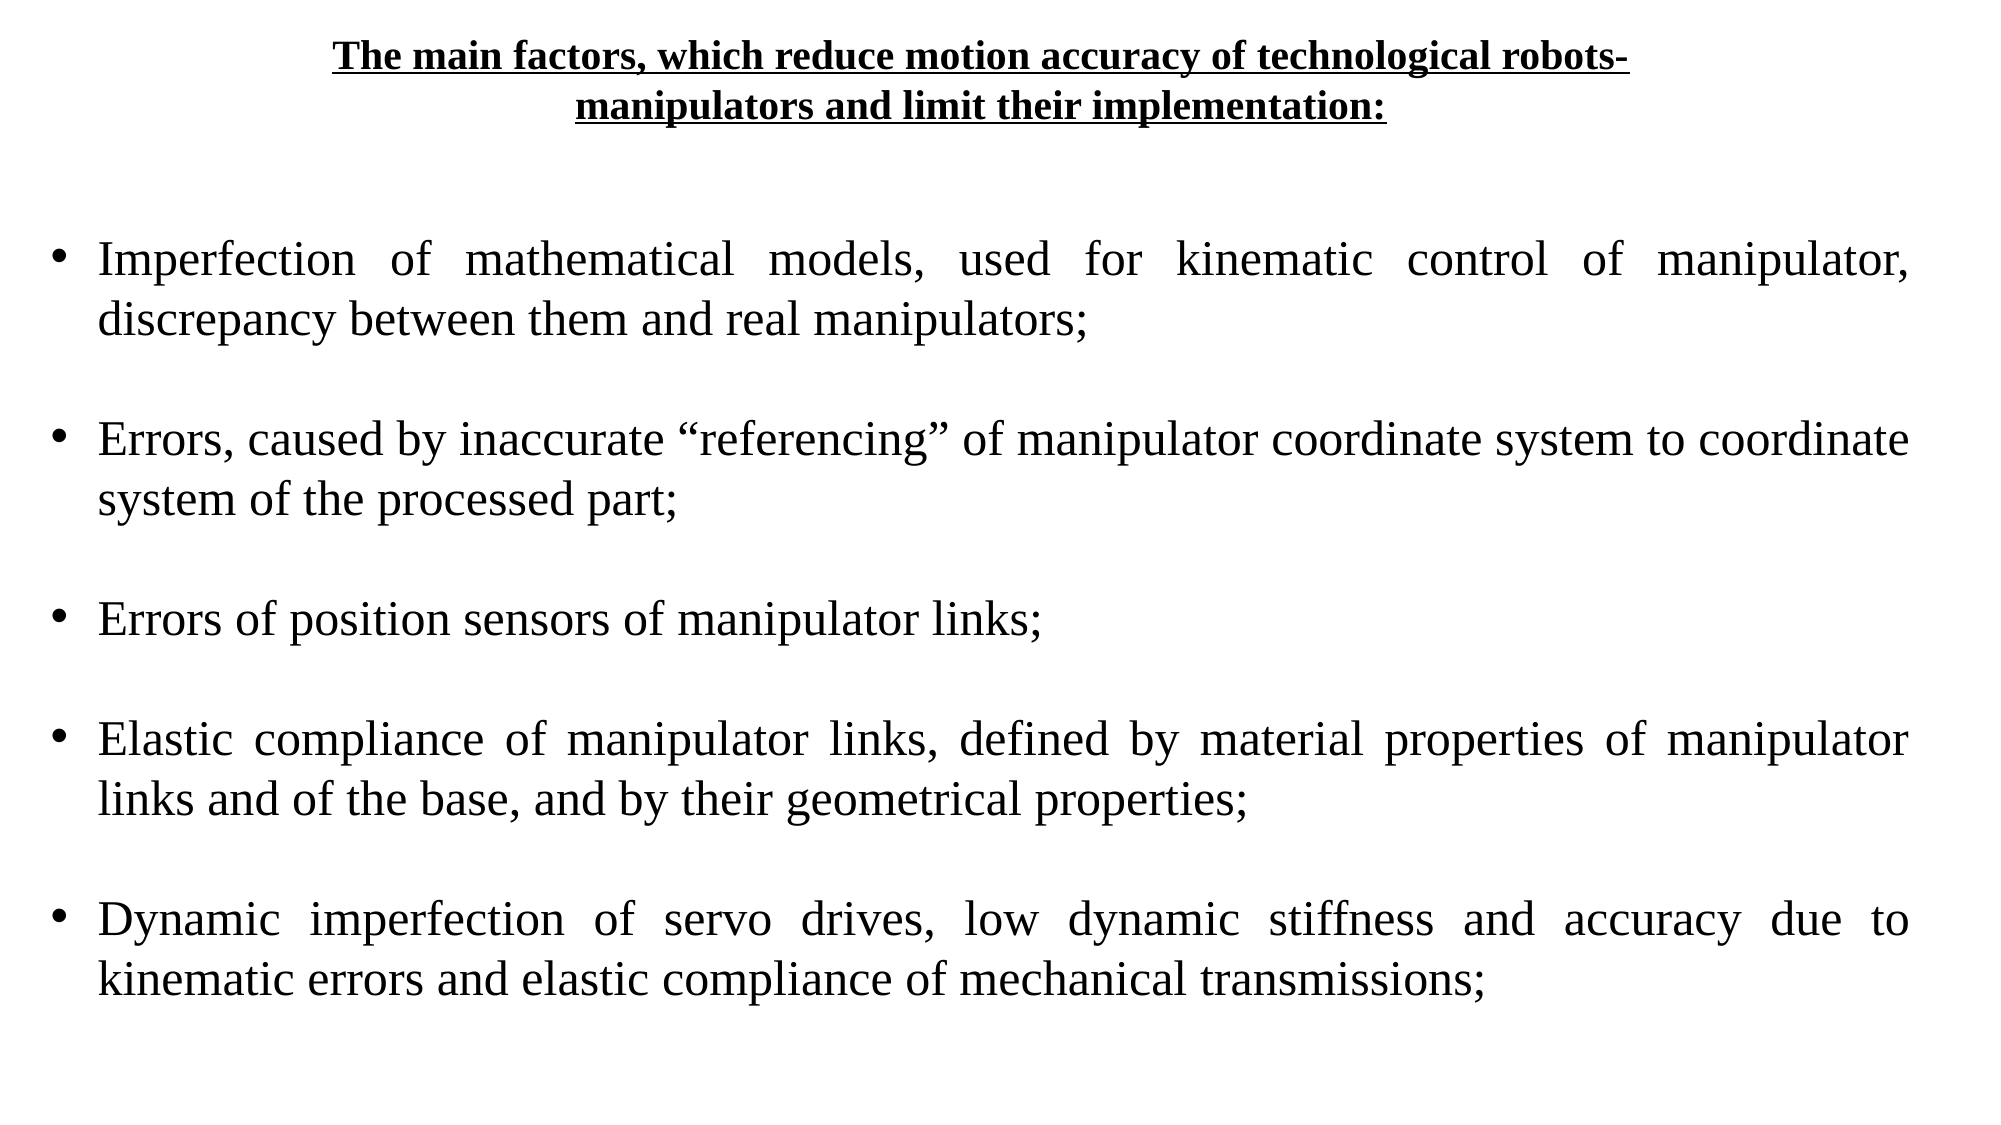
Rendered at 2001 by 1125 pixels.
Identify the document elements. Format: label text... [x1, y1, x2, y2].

text_box The main factors, which reduce motion accuracy of technological robots-manipulators and limit their implementation: [208, 20, 1754, 135]
text_box Imperfection of mathematical models, used for kinematic control of manipulator, discrepancy between them and real manipulators; Errors, caused by inaccurate “referencing” of manipulator coordinate system to coordinate system of the processed part; Errors of position sensors of manipulator links; Elastic compliance of manipulator links, defined by material properties of manipulator links and of the base, and by their geometrical properties; Dynamic imperfection of servo drives, low dynamic stiffness and accuracy due to kinematic errors and elastic compliance of mechanical transmissions; [35, 217, 1927, 1013]
